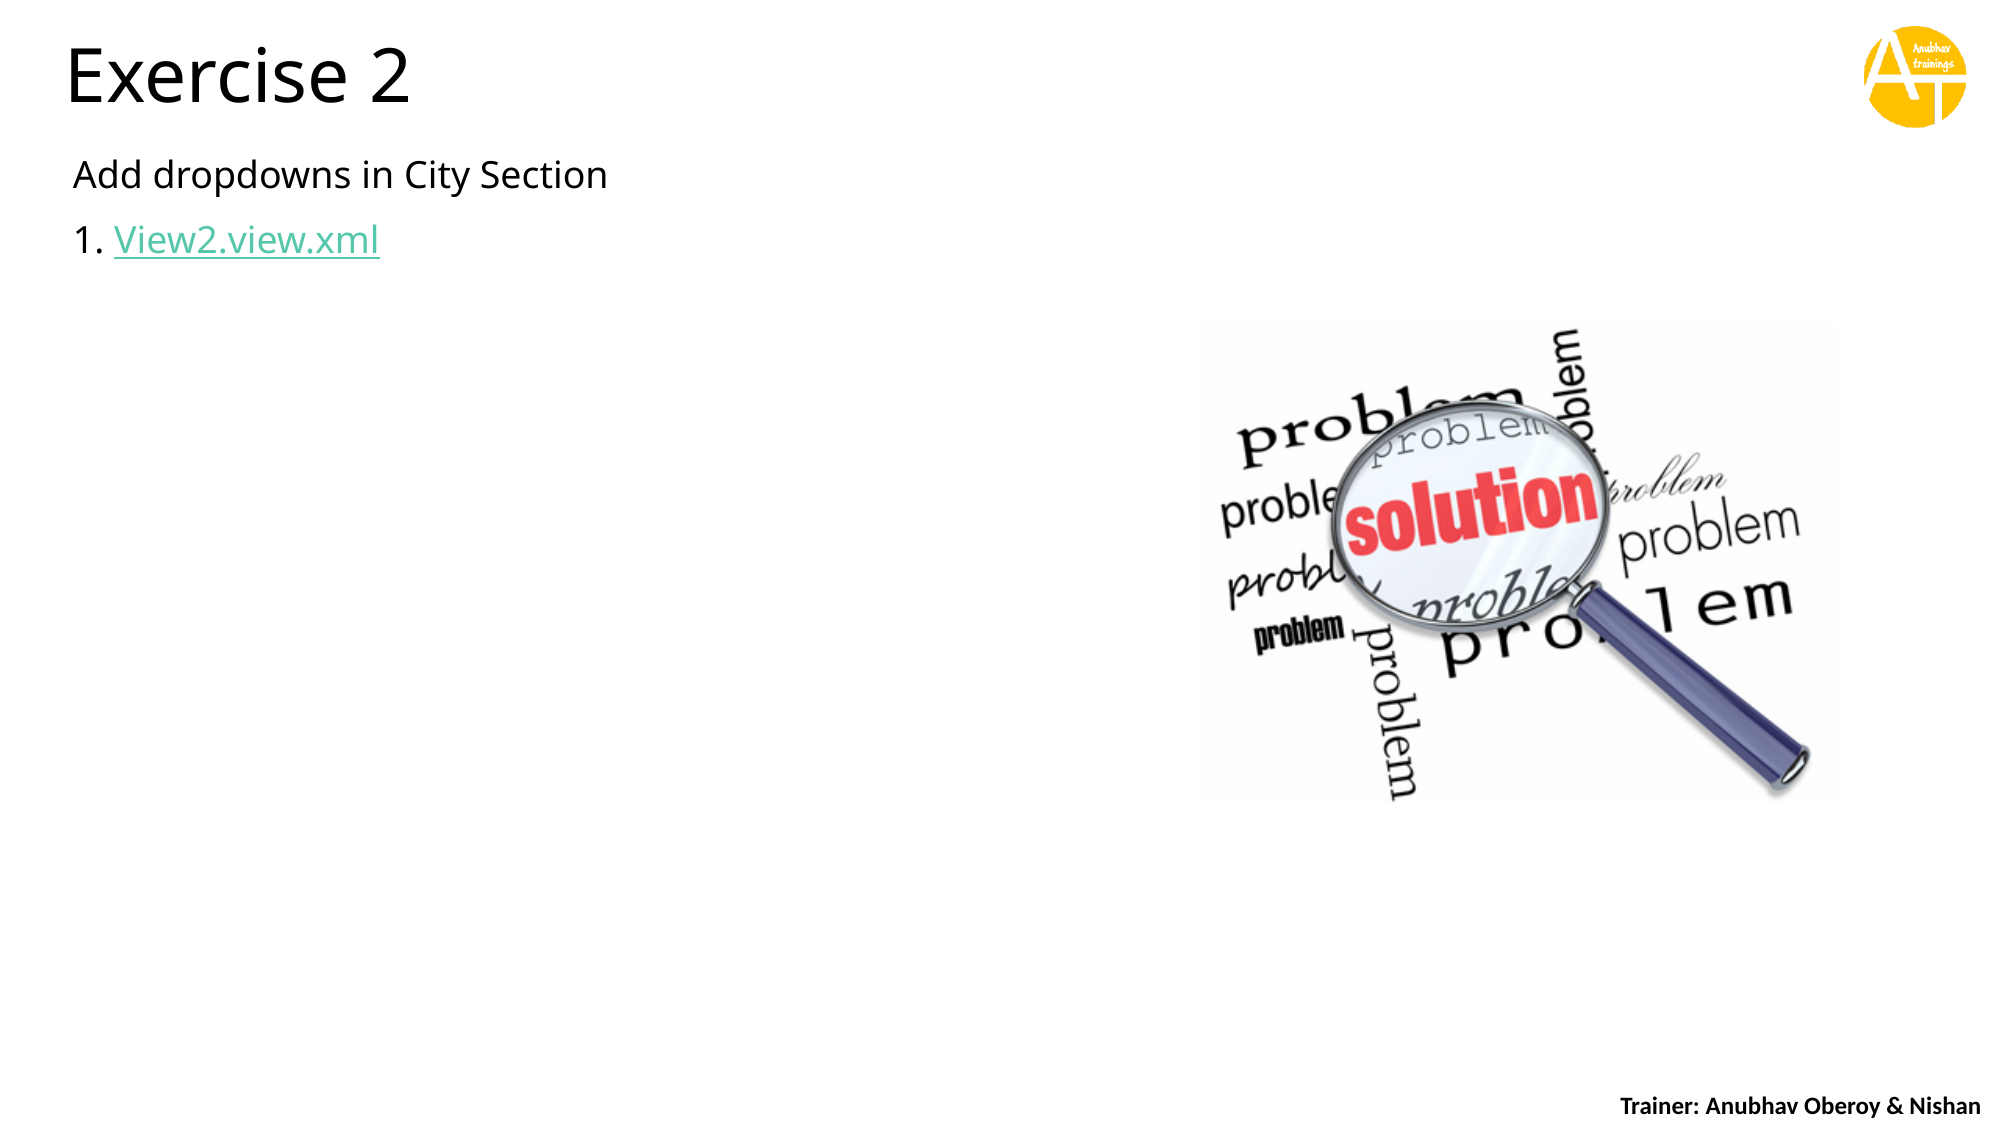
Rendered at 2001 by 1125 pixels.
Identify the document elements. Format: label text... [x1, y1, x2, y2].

picture [1853, 19, 1972, 136]
footer Trainer: Anubhav Oberoy & Nishan [1568, 1081, 1998, 1125]
title Exercise 2 [49, 7, 1775, 149]
list Add dropdowns in City Section 1. View2.view.xml [57, 148, 1783, 490]
picture [1158, 323, 1877, 802]
